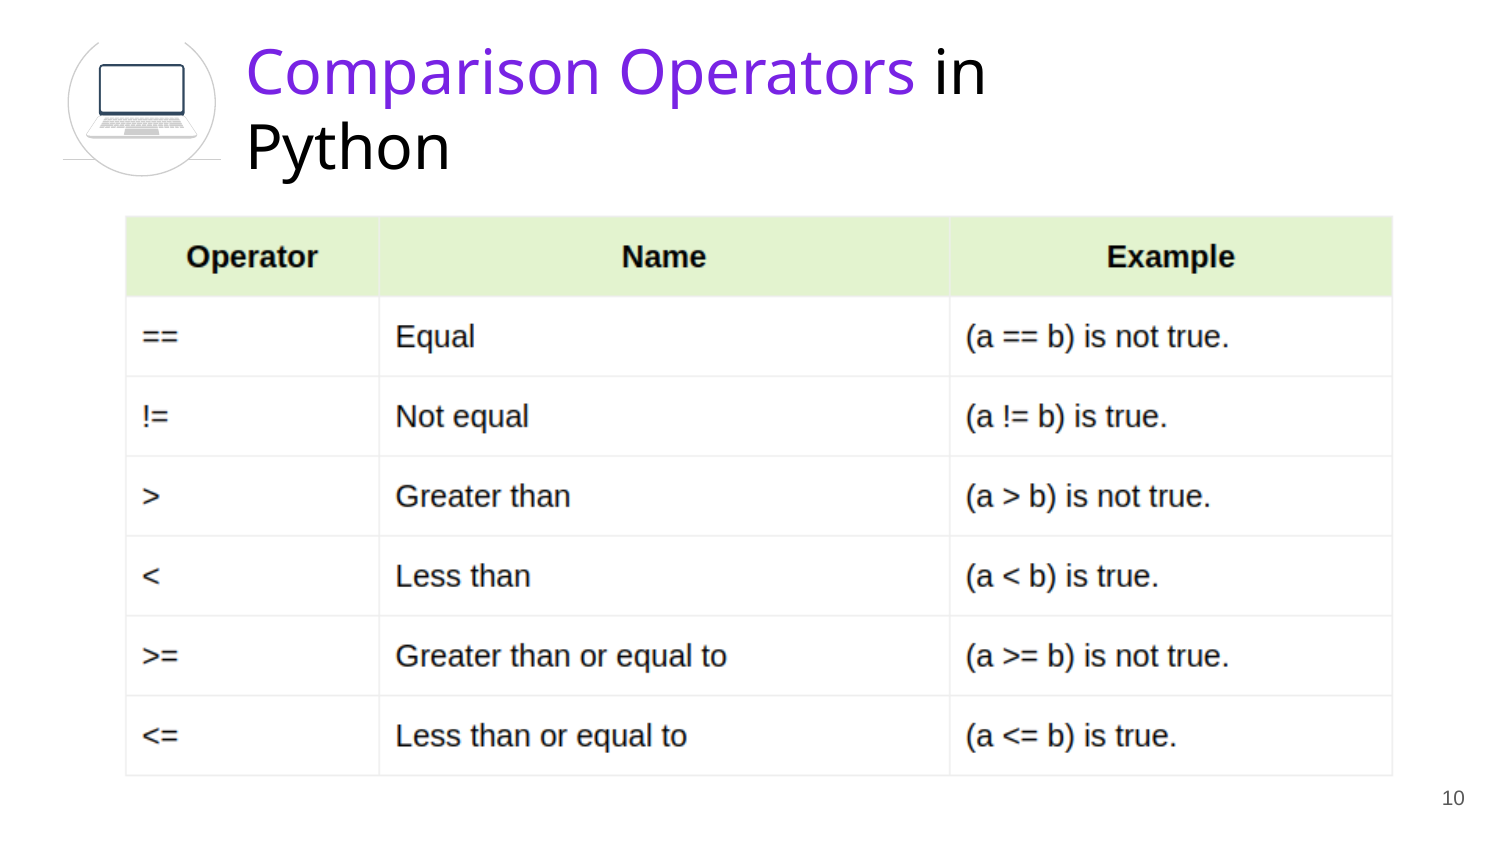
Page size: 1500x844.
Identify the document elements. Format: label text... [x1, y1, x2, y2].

text_box Comparison Operators in Python [230, 67, 1224, 146]
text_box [62, 42, 221, 177]
picture [116, 205, 1409, 789]
slide_number 10 [1389, 764, 1480, 830]
